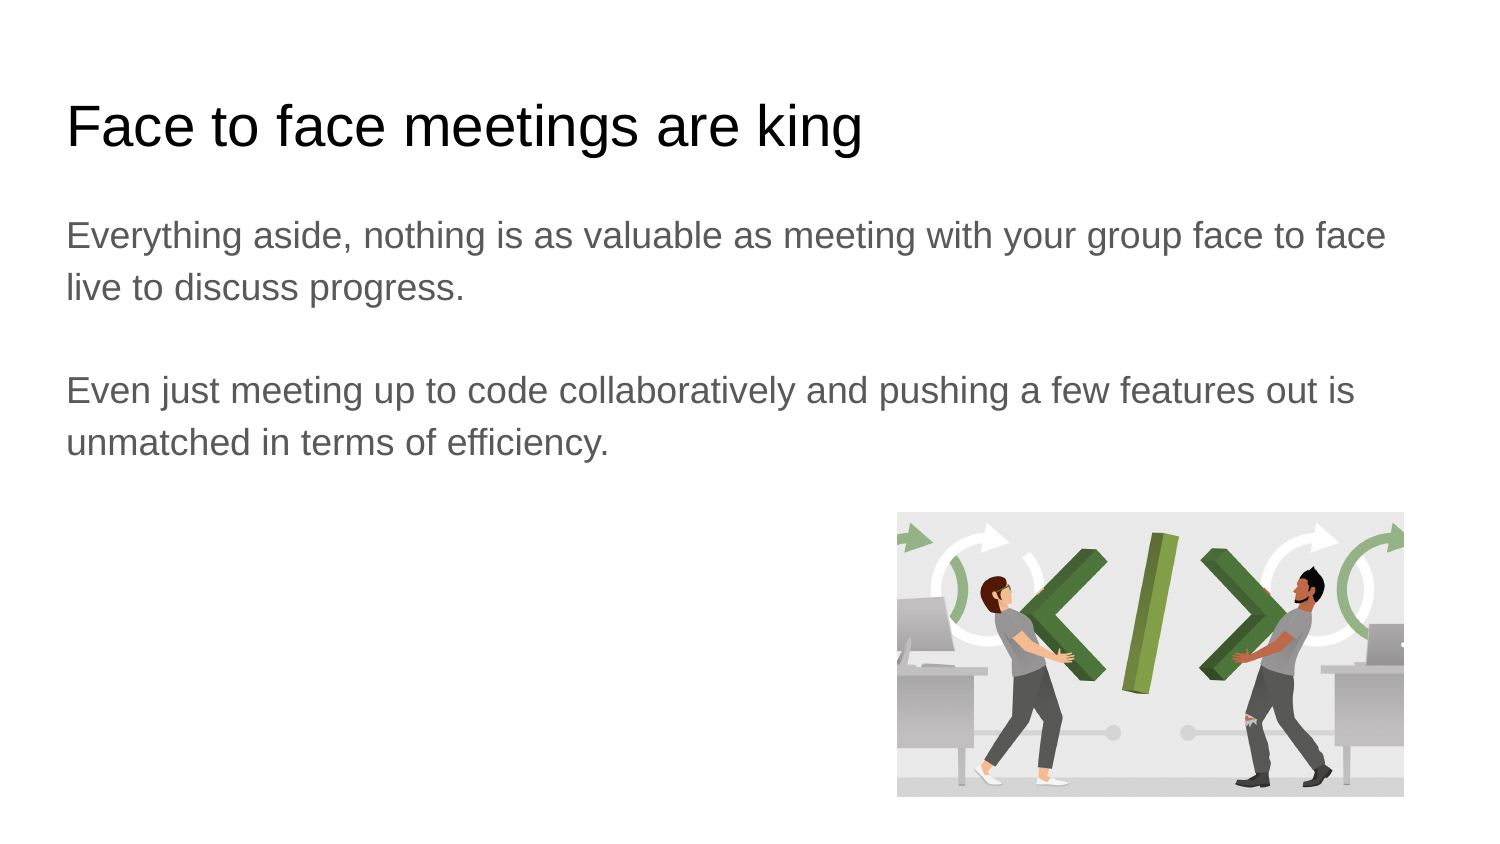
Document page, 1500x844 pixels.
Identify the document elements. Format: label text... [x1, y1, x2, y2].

list Everything aside, nothing is as valuable as meeting with your group face to face live to discuss progress. Even just meeting up to code collaboratively and pushing a few features out is unmatched in terms of efficiency. [51, 189, 1449, 750]
picture [897, 512, 1405, 798]
title Face to face meetings are king [51, 72, 1449, 167]
